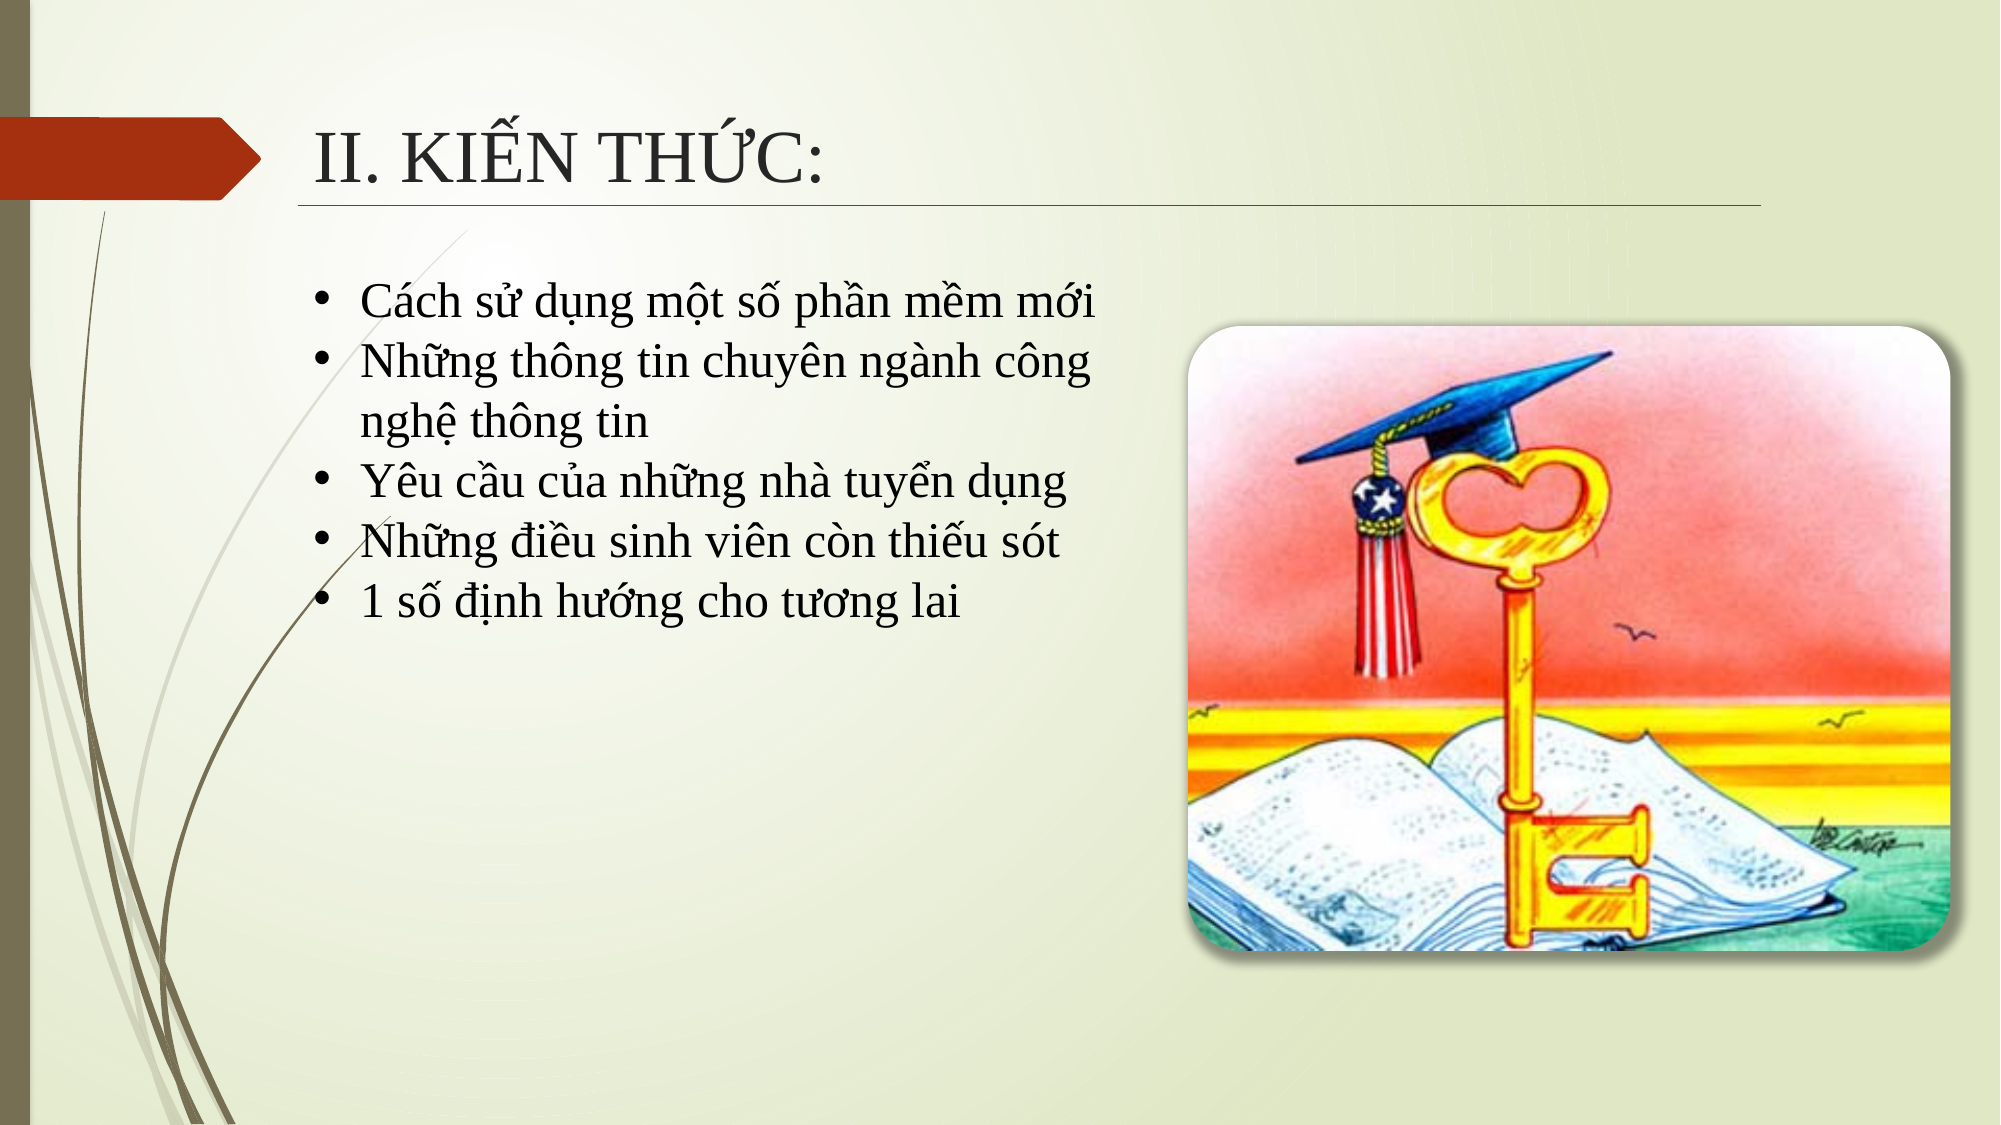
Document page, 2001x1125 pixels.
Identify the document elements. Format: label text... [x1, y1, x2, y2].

picture [1187, 325, 1951, 952]
text_box Cách sử dụng một số phần mềm mới Những thông tin chuyên ngành công nghệ thông tin Yêu cầu của những nhà tuyển dụng Những điều sinh viên còn thiếu sót 1 số định hướng cho tương lai [298, 259, 1188, 695]
text_box II. KIẾN THỨC: [298, 100, 1761, 205]
text_box II. KIẾN THỨC: [298, 206, 1761, 311]
